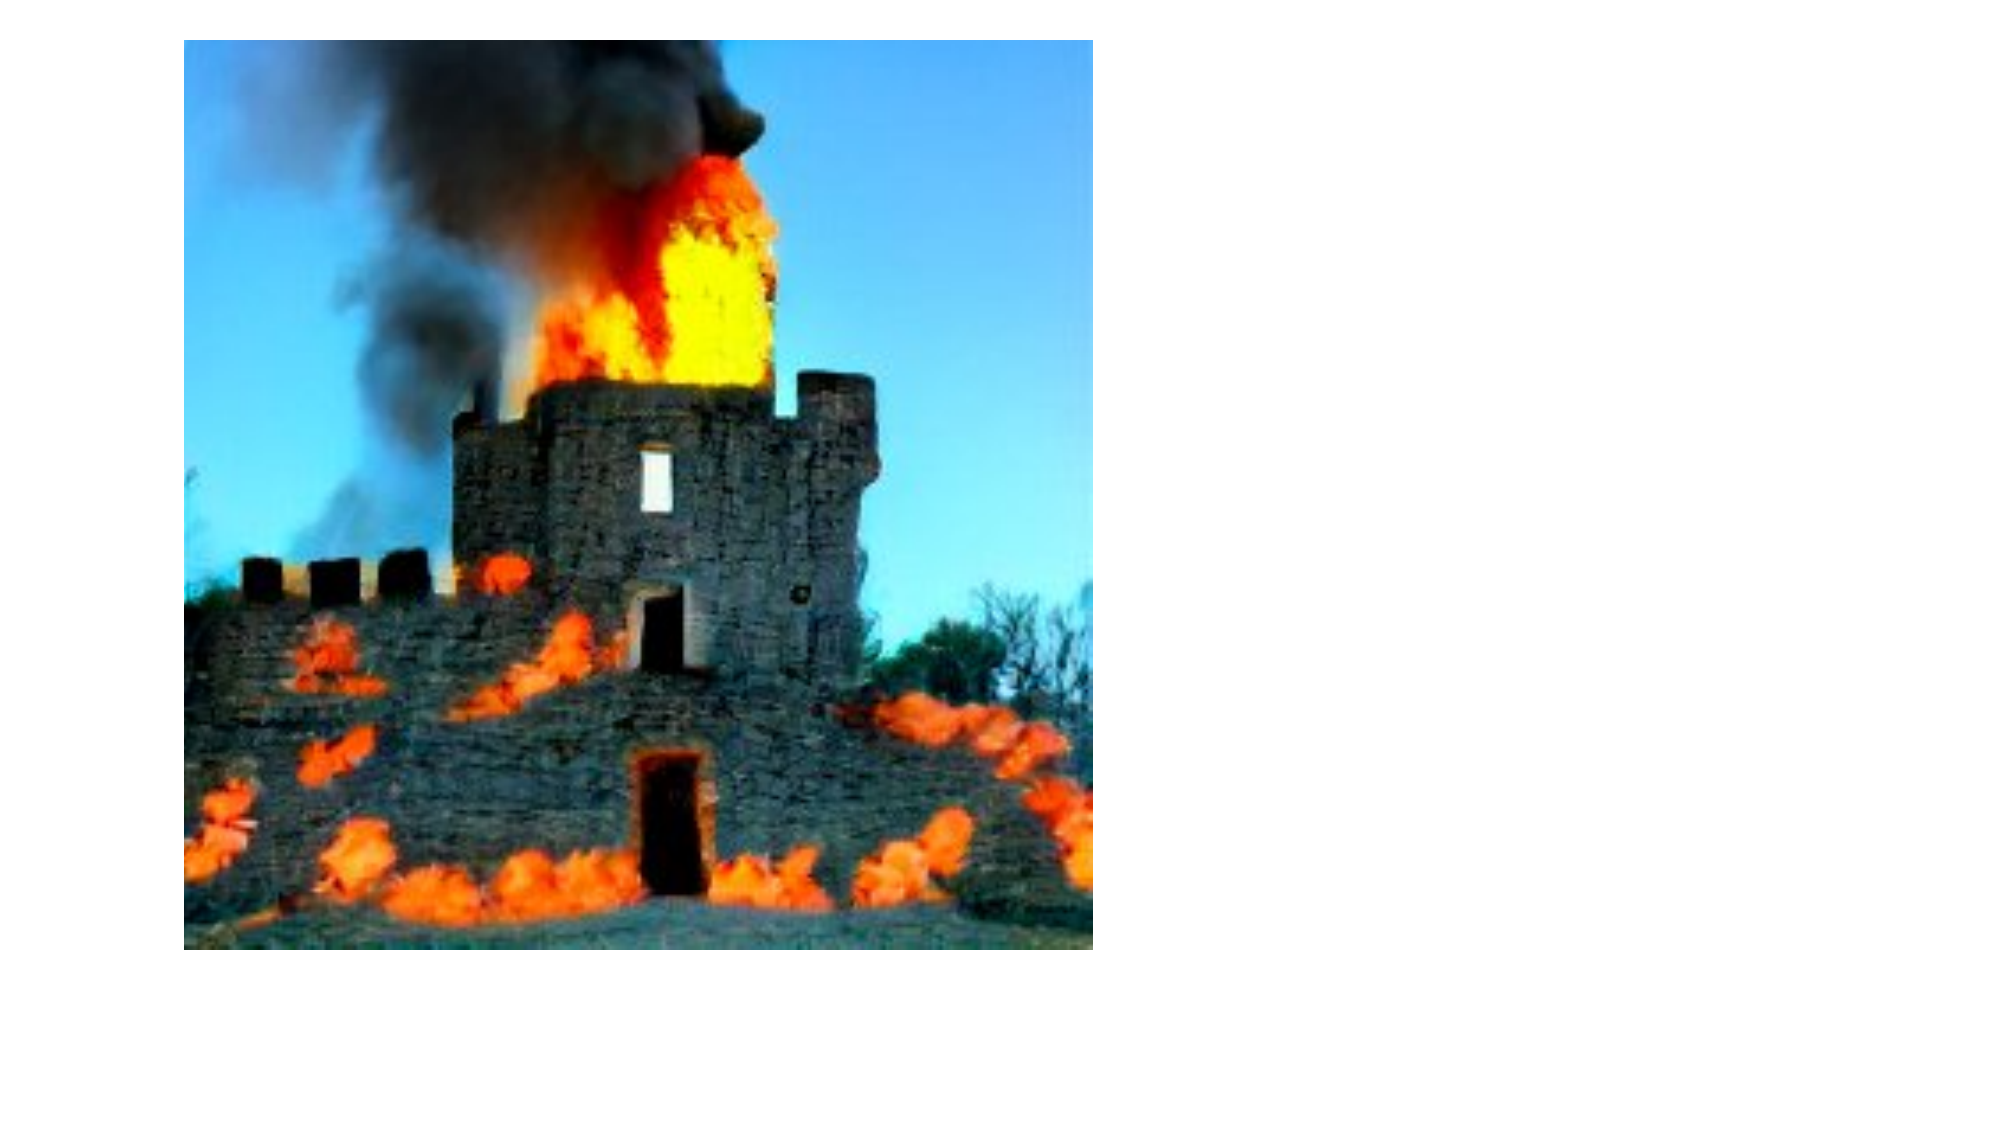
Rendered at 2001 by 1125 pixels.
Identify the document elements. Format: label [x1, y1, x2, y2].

picture [184, 40, 1093, 950]
